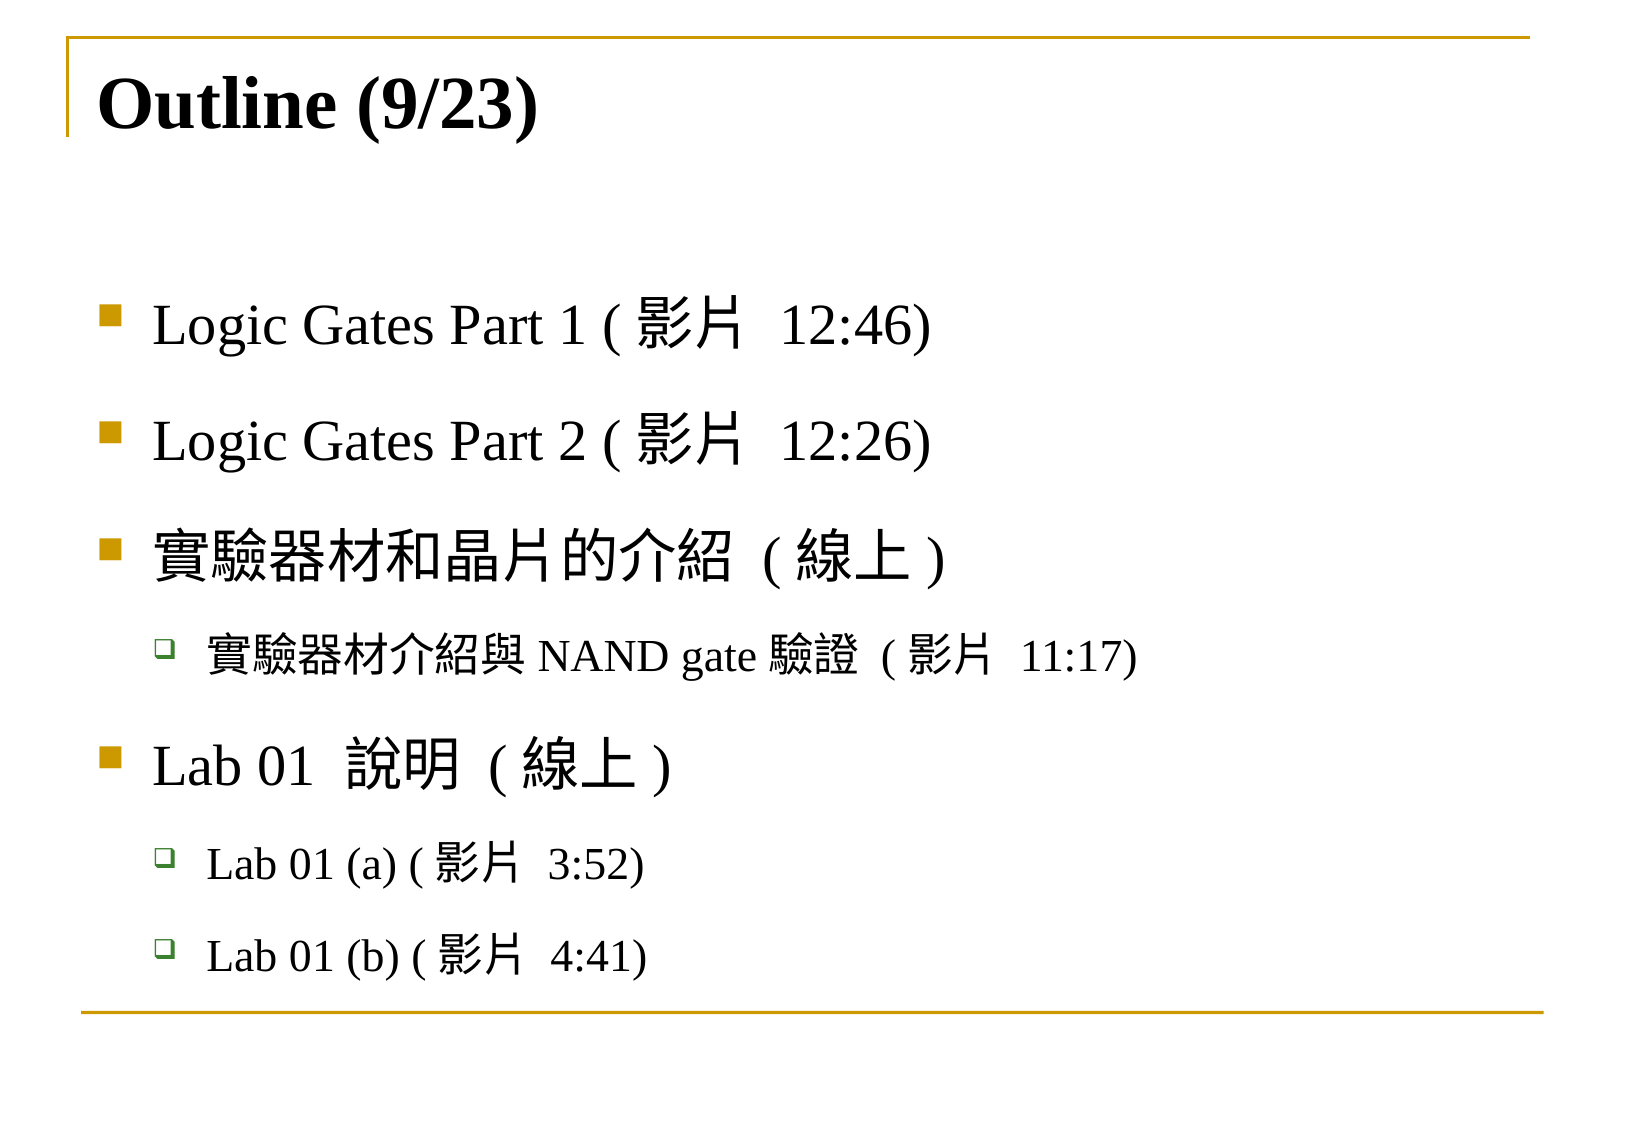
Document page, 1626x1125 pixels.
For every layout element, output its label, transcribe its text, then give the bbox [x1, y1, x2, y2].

list Logic Gates Part 1 (影片 12:46) Logic Gates Part 2 (影片 12:26) 實驗器材和晶片的介紹 (線上) 實驗器材介紹與NAND gate驗證 (影片 11:17) Lab 01 說明 (線上) Lab 01 (a) (影片 3:52) Lab 01 (b) (影片 4:41) [81, 243, 1594, 993]
title Outline (9/23) [81, 45, 1594, 243]
